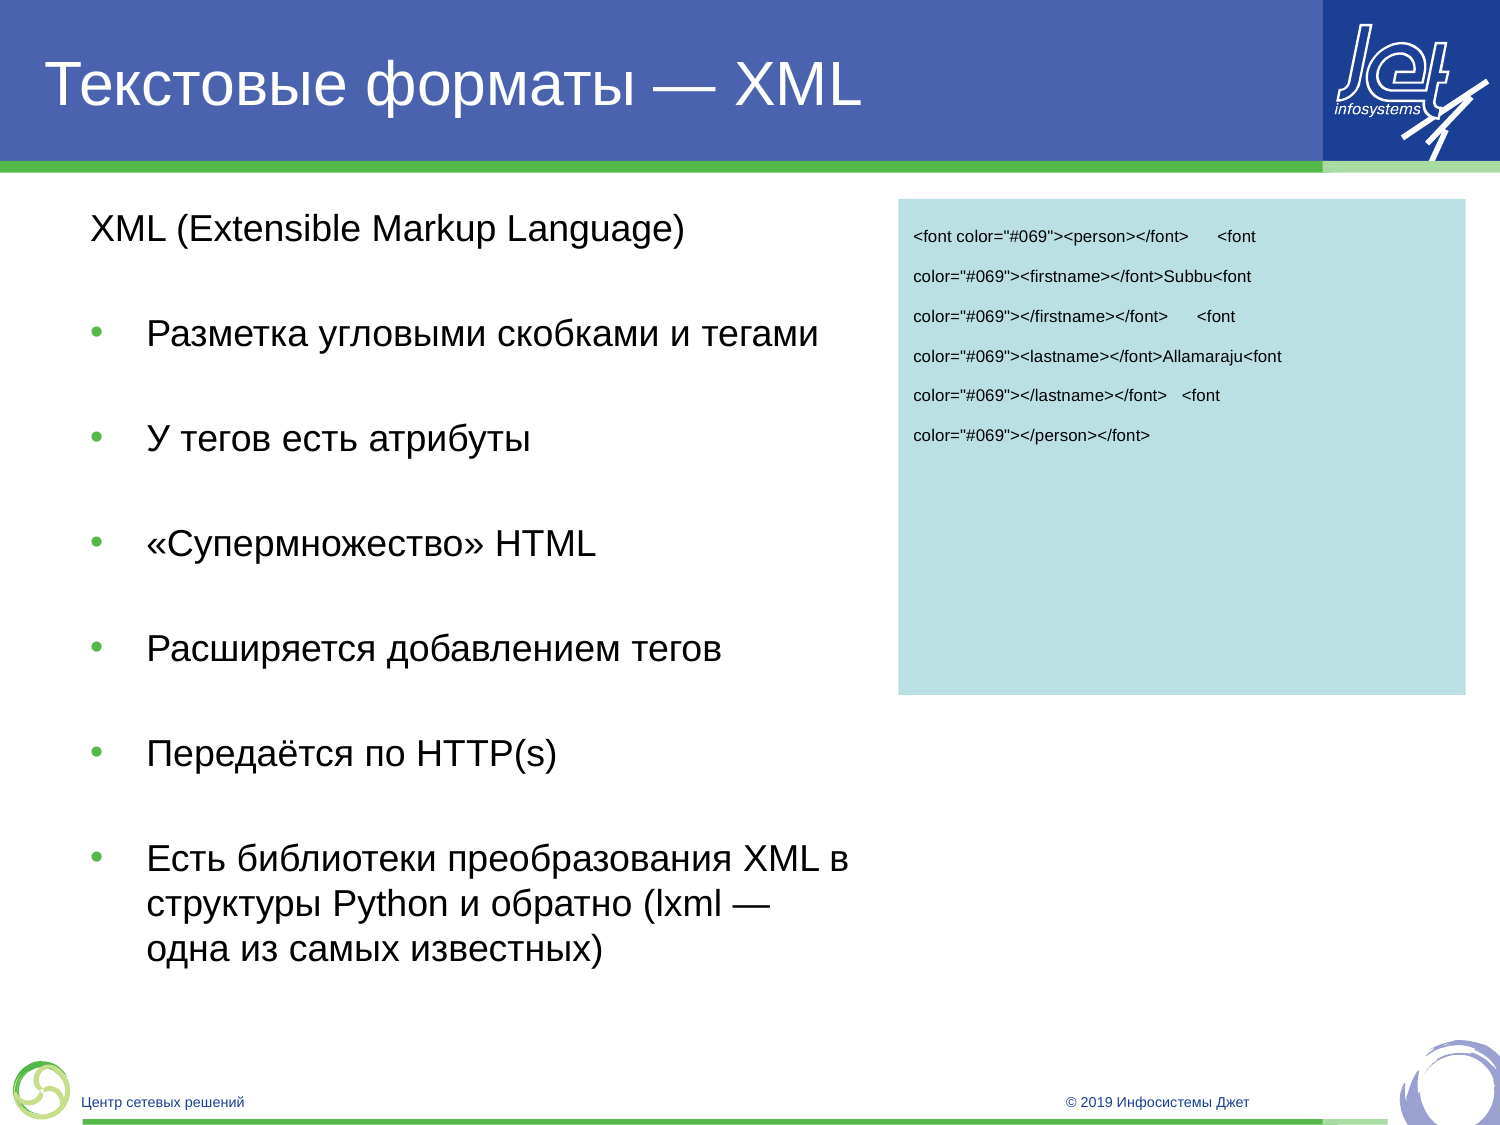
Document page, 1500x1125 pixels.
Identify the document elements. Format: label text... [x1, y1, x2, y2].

title Текстовые форматы — XML [29, 21, 1294, 140]
list XML (Extensible Markup Language) Разметка угловыми скобками и тегами У тегов есть атрибуты «Супермножество» HTML Расширяется добавлением тегов Передаётся по HTTP(s) Есть библиотеки преобразования XML в структуры Python и обратно (lxml — одна из самых известных) [75, 196, 869, 1024]
text_box <font color="#069"><person></font> <font color="#069"><firstname></font>Subbu<font color="#069"></firstname></font> <font color="#069"><lastname></font>Allamaraju<font color="#069"></lastname></font> <font color="#069"></person></font> [898, 198, 1466, 695]
